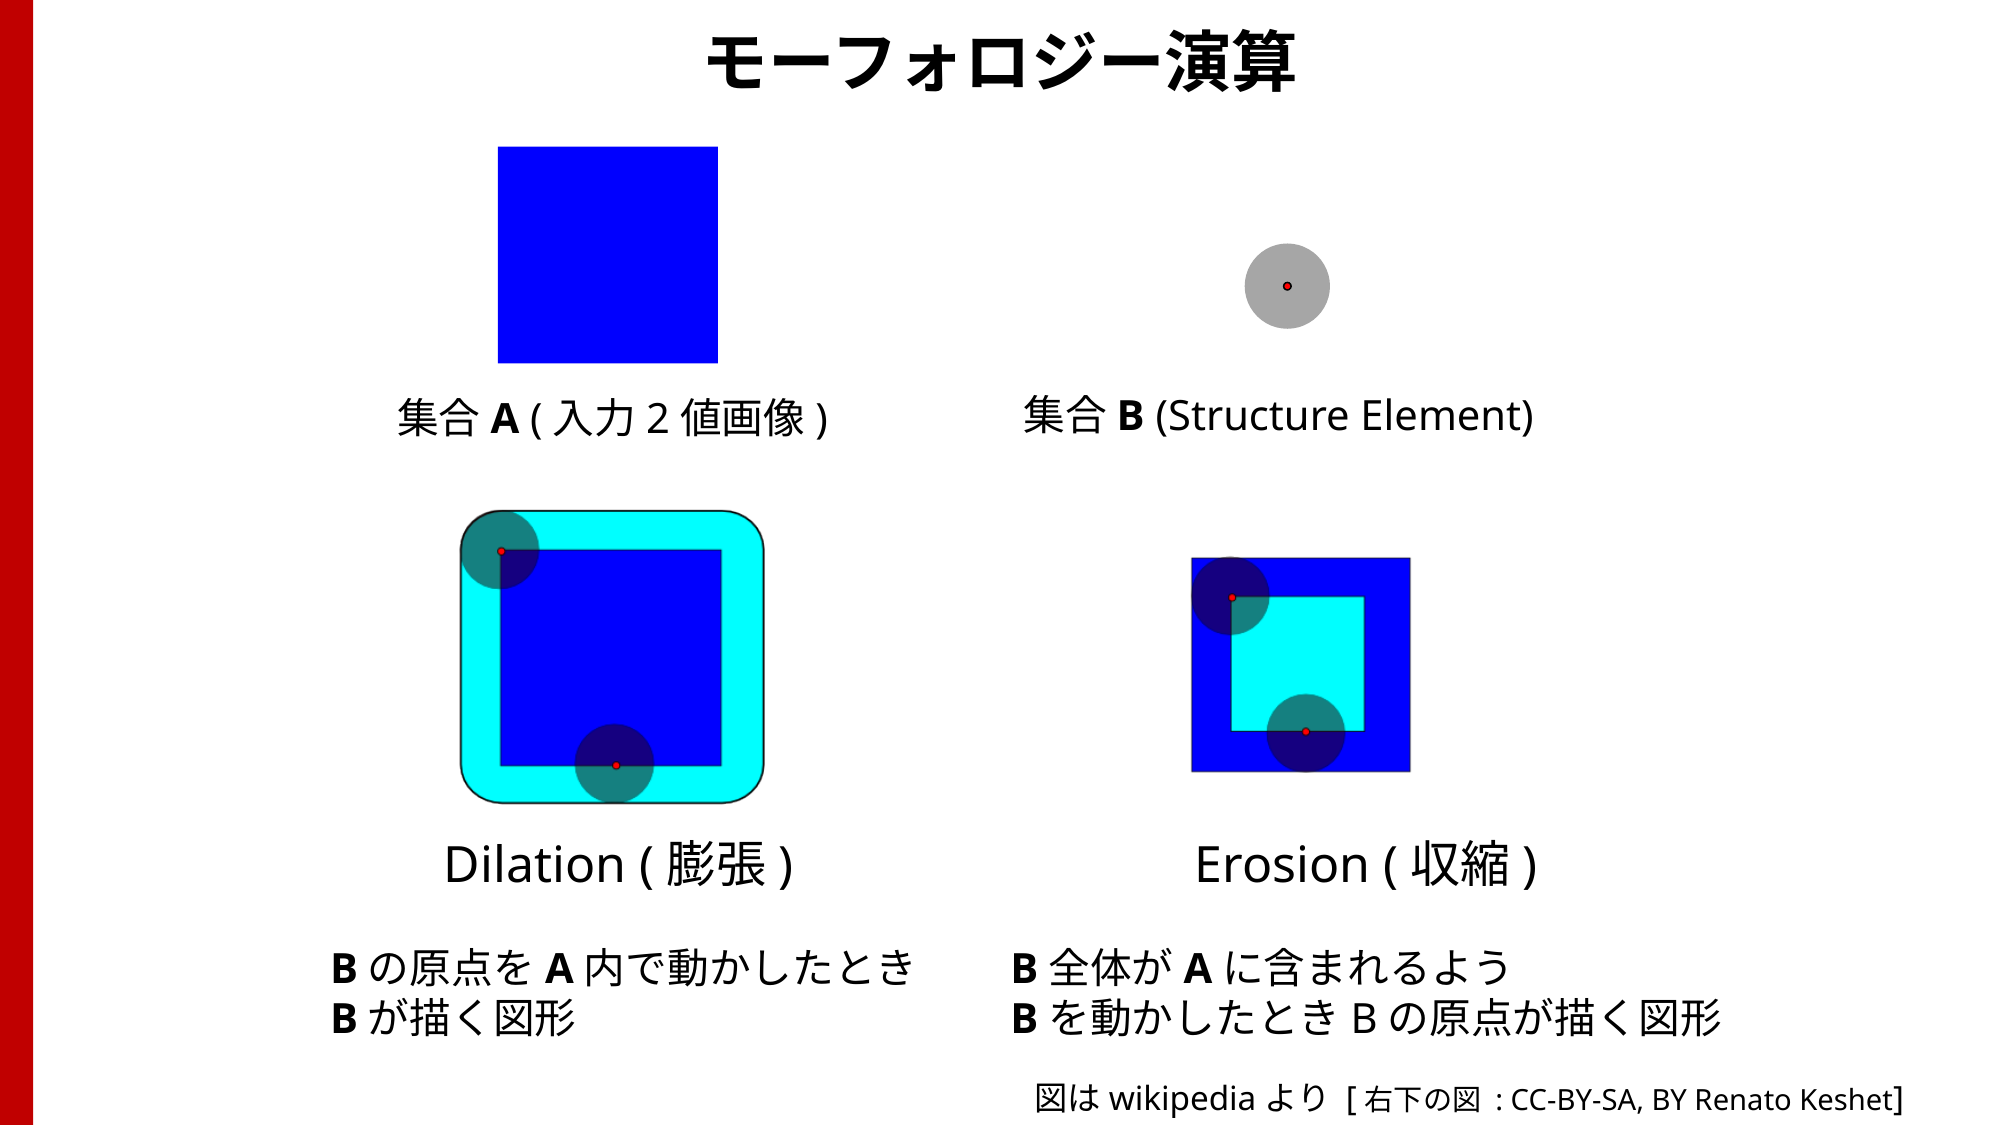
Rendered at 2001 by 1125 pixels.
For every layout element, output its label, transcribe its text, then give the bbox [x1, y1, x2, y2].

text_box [1244, 243, 1330, 329]
text_box [497, 146, 719, 364]
text_box 図はwikipediaより [右下の図 : CC-BY-SA, BY Renato Keshet] [1019, 1069, 1919, 1125]
picture [1180, 533, 1432, 781]
text_box 集合B (Structure Element) [1008, 381, 1549, 447]
title モーフォロジー演算 [324, 20, 1675, 109]
text_box 集合A (入力2値画像) [382, 384, 843, 449]
picture [433, 487, 782, 819]
